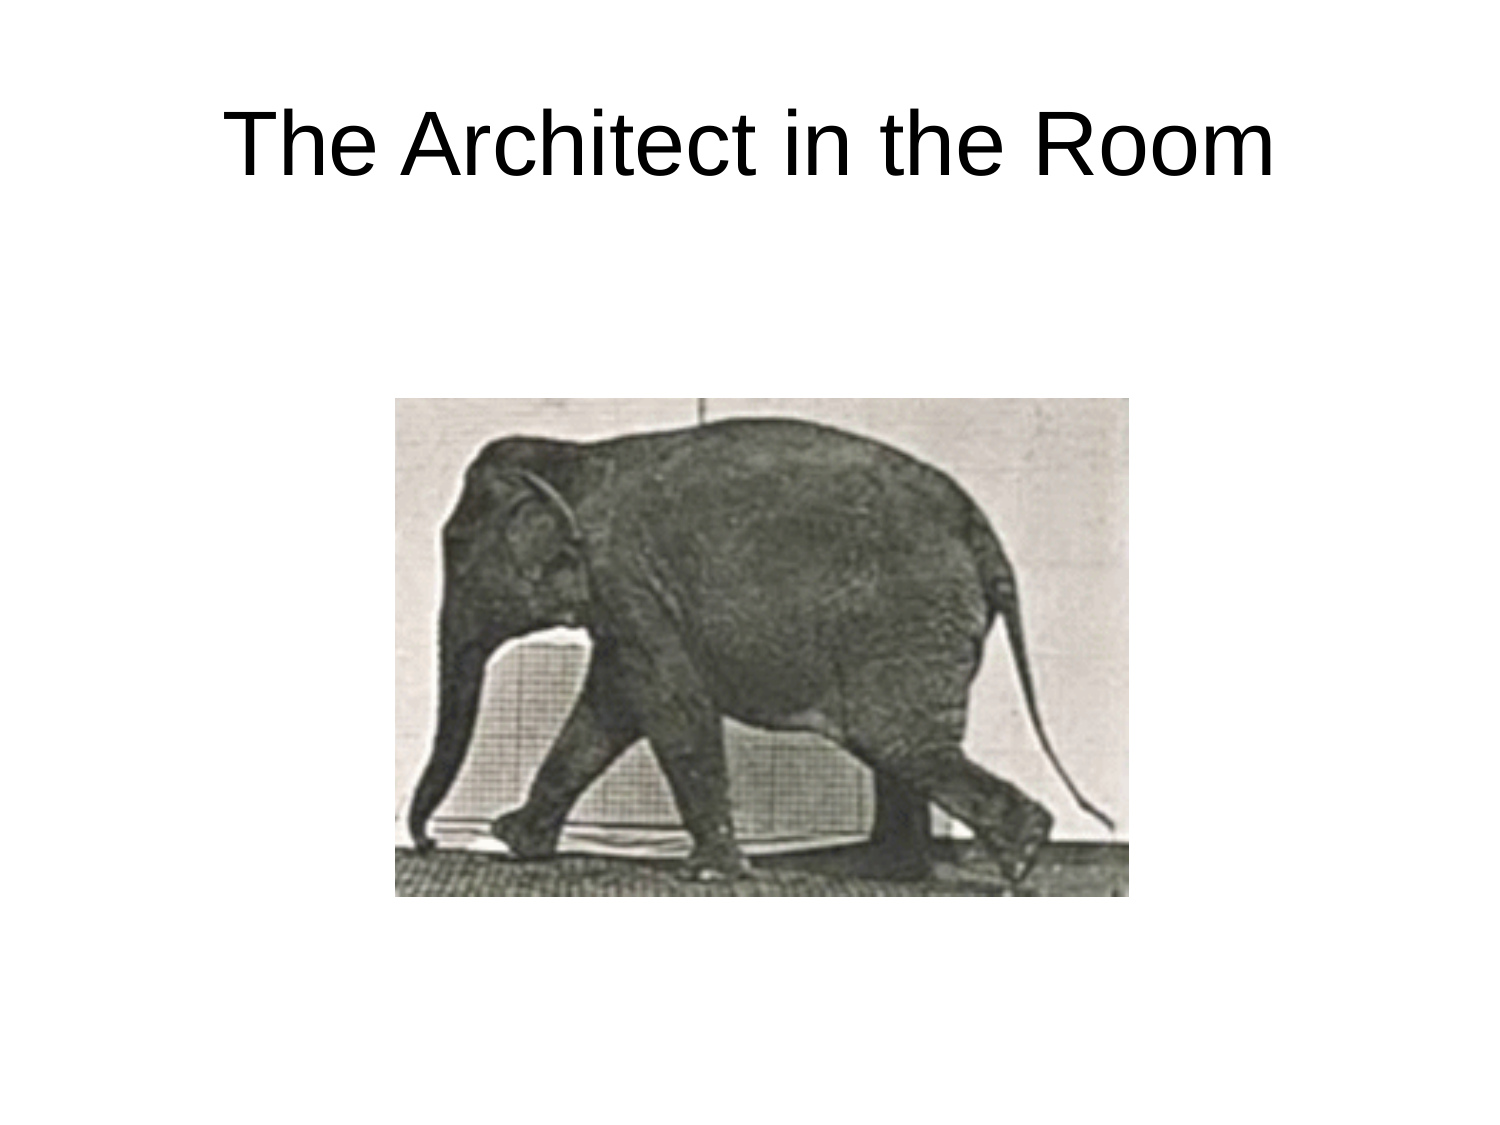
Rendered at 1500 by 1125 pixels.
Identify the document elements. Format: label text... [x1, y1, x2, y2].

picture [395, 398, 1129, 897]
title The Architect in the Room [75, 45, 1425, 233]
